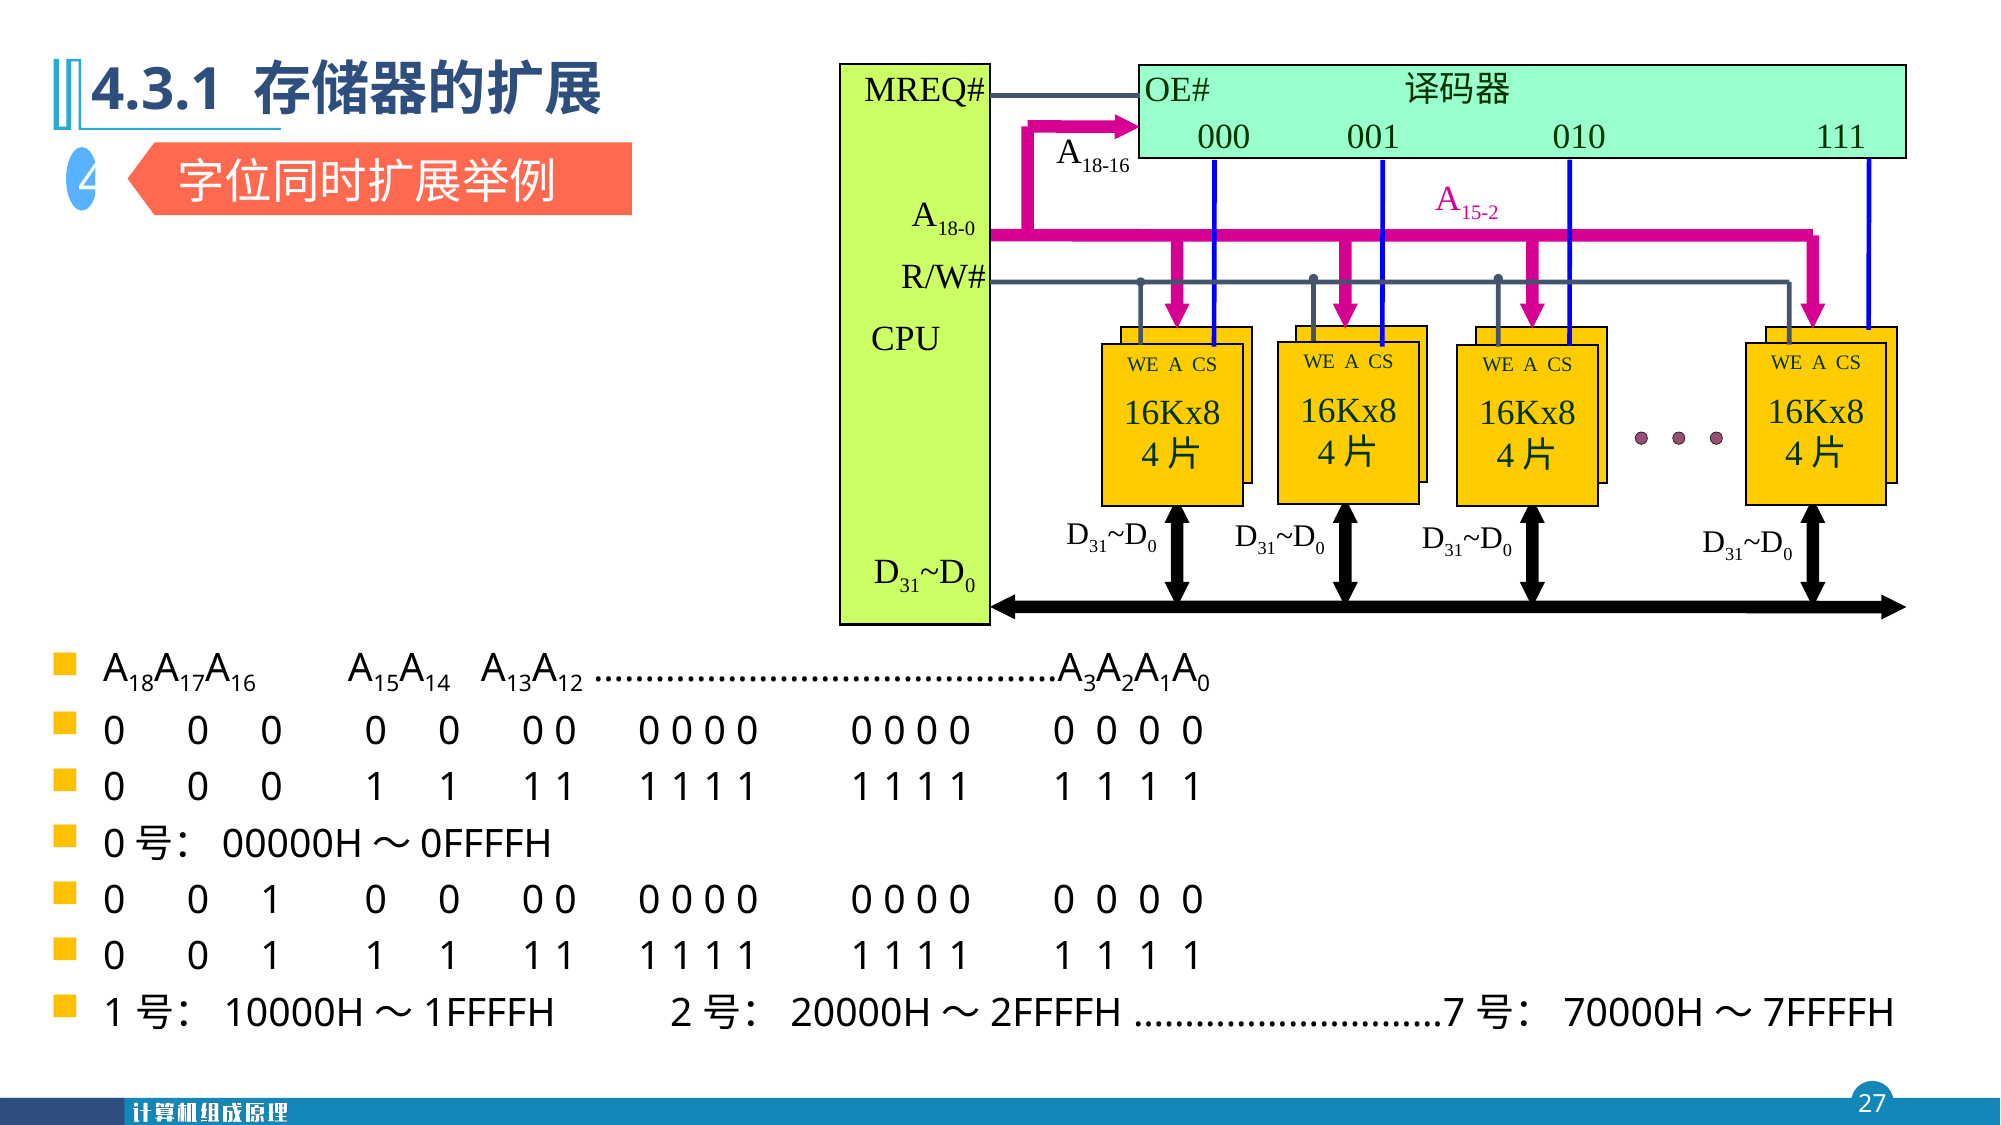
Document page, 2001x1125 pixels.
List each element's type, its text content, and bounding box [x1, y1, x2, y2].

list A18A17A16 A15A14 A13A12 ………………………………………A3A2A1A0 0 0 0 0 0 0 0 0 0 0 0 0 0 0 0 0 0 0 0 0 0 0 1 1 1 1 1 1 1 1 1 1 1 1 1 1 1 1 0号：00000H～0FFFFH 0 0 1 0 0 0 0 0 0 0 0 0 0 0 0 0 0 0 0 0 0 1 1 1 1 1 1 1 1 1 1 1 1 1 1 1 1 1 1号：10000H～1FFFFH 2号：20000H～2FFFFH …………………………7号：70000H～7FFFFH [35, 623, 1932, 1072]
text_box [66, 142, 651, 217]
title 4.3.1 存储器的扩展 [76, 40, 1161, 142]
text_box 第四 章 [28, 22, 370, 95]
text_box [840, 64, 1925, 625]
